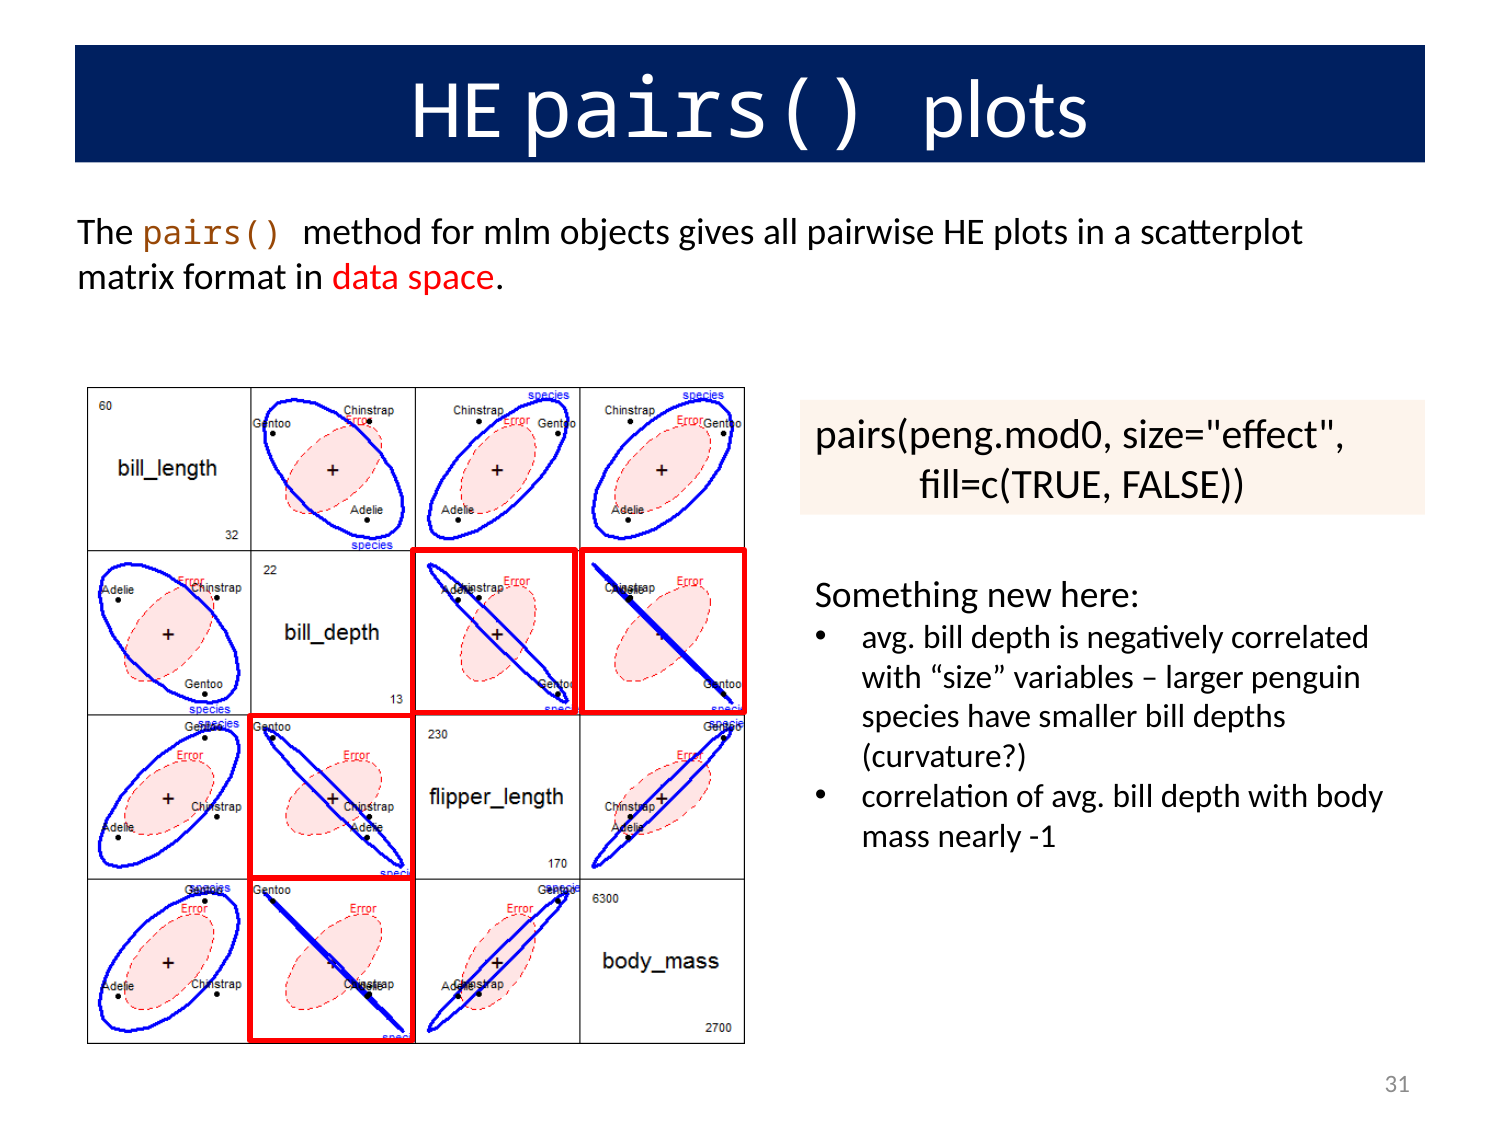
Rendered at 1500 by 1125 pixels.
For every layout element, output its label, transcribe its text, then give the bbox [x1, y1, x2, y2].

text_box pairs(peng.mod0, size="effect", fill=c(TRUE, FALSE)) [800, 399, 1425, 515]
text_box The pairs() method for mlm objects gives all pairwise HE plots in a scatterplot matrix format in data space. [62, 199, 1425, 305]
title HE pairs() plots [75, 45, 1425, 163]
text_box Something new here: avg. bill depth is negatively correlated with “size” variables – larger penguin species have smaller bill depths (curvature?) correlation of avg. bill depth with body mass nearly -1 [800, 562, 1438, 897]
slide_number 31 [1074, 1062, 1425, 1103]
picture [87, 387, 745, 1045]
